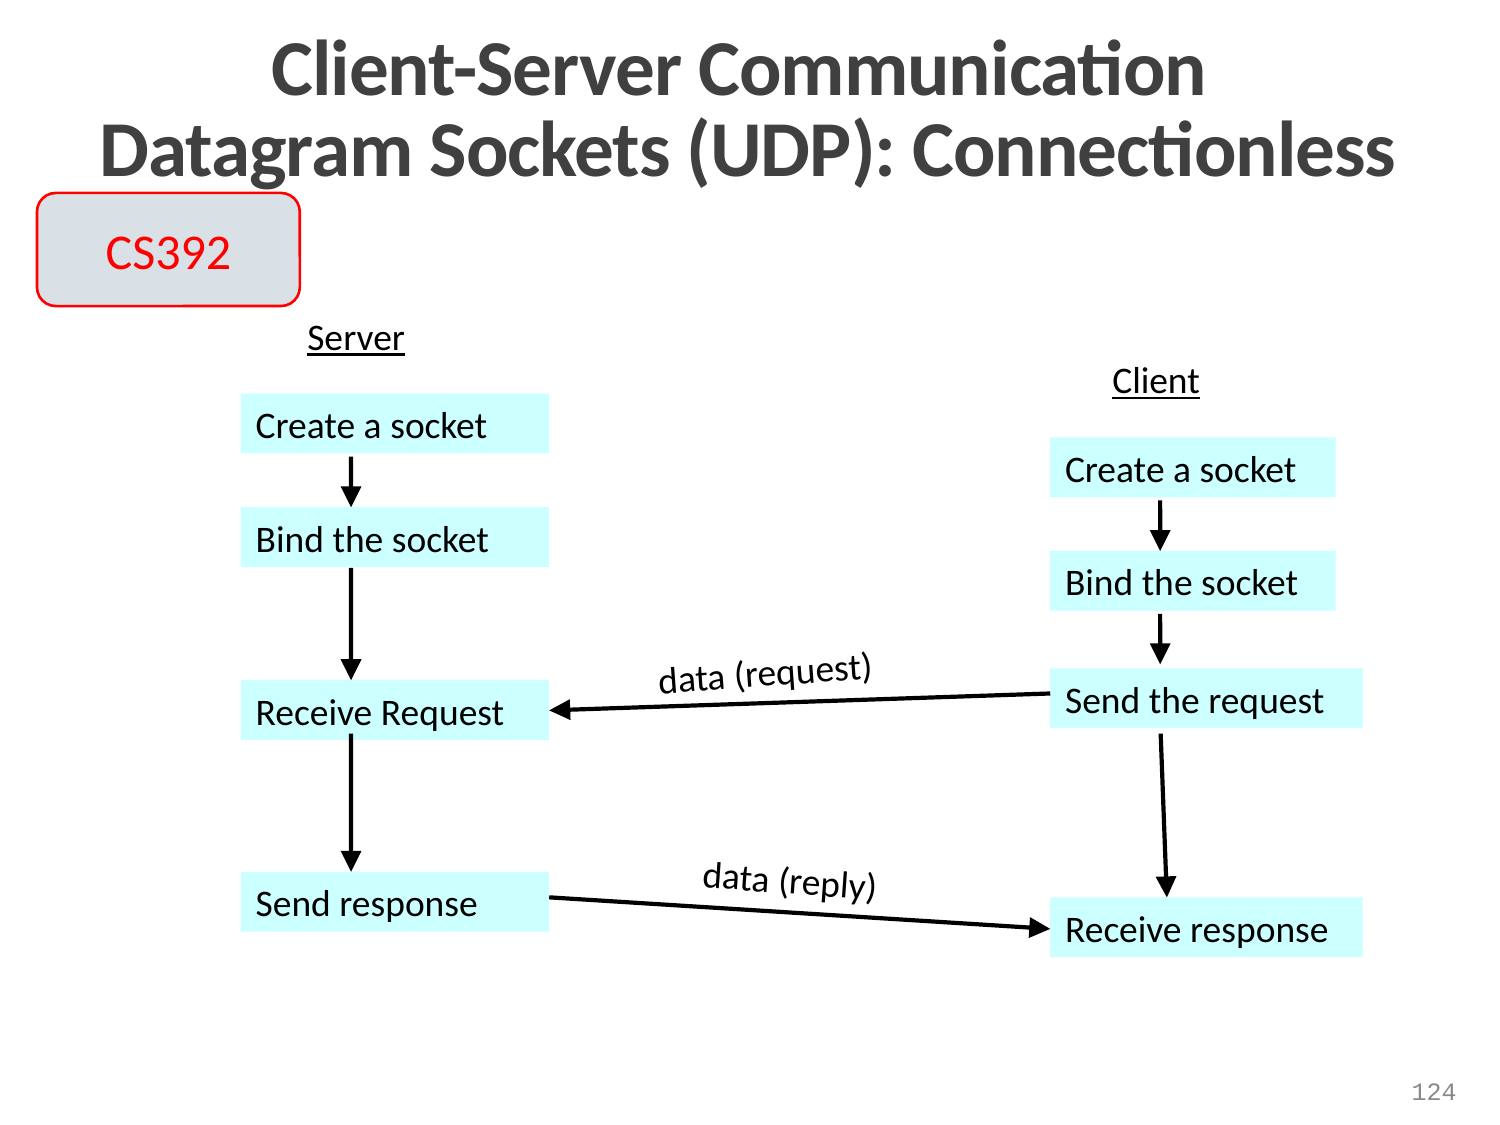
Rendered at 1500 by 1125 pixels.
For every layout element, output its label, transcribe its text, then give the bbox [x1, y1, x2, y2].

text_box data (reply) [685, 841, 895, 917]
slide_number 124 [1310, 1060, 1472, 1121]
text_box data (request) [641, 632, 889, 711]
text_box Bind the socket [1050, 550, 1336, 611]
text_box [549, 699, 645, 721]
text_box Bind the socket [240, 507, 550, 567]
text_box Receive response [1050, 897, 1363, 958]
text_box [340, 456, 362, 508]
text_box [340, 733, 362, 872]
text_box [1149, 613, 1171, 665]
text_box CS392 [35, 191, 302, 308]
text_box [1149, 500, 1171, 551]
text_box Create a socket [1050, 437, 1336, 498]
text_box [549, 897, 1051, 938]
text_box Send the request [1050, 668, 1363, 729]
text_box Receive Request [240, 680, 550, 740]
text_box Send response [240, 871, 550, 932]
text_box [340, 567, 362, 681]
text_box Create a socket [240, 393, 550, 454]
title Client-Server Communication Datagram Sockets (UDP): Connectionless [36, 12, 1459, 200]
text_box Server [292, 305, 420, 366]
text_box [1155, 733, 1177, 898]
text_box Client [1097, 349, 1215, 409]
